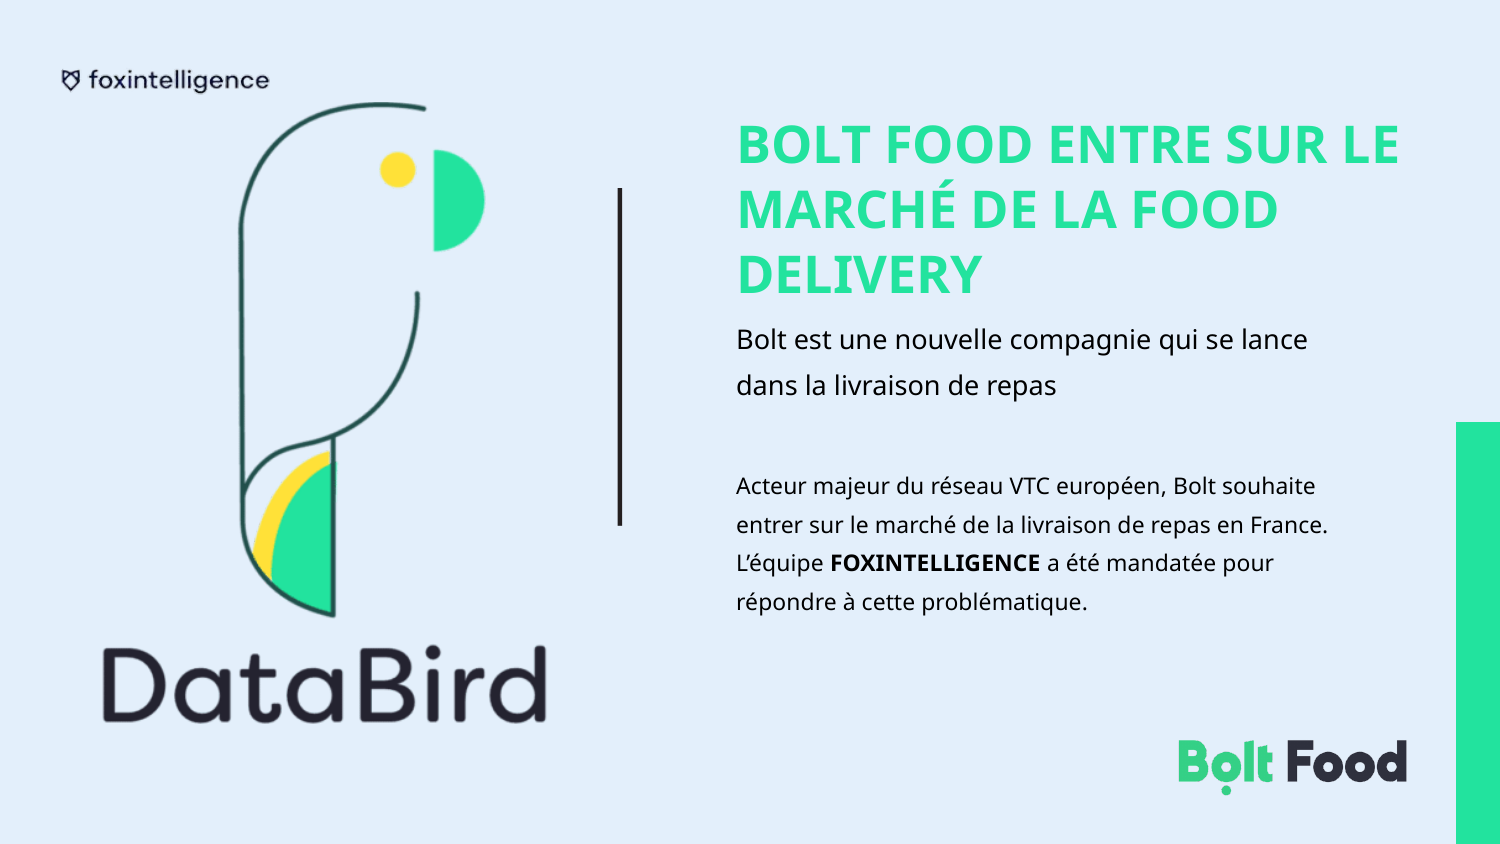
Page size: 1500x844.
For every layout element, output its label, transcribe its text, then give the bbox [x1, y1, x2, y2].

text_box BOLT FOOD ENTRE SUR LE MARCHÉ DE LA FOOD DELIVERY [736, 108, 1500, 304]
text_box [617, 188, 623, 526]
text_box Acteur majeur du réseau VTC européen, Bolt souhaite entrer sur le marché de la livraison de repas en France. L’équipe FOXINTELLIGENCE a été mandatée pour répondre à cette problématique. [736, 460, 1345, 654]
text_box [11, 102, 639, 814]
text_box [36, 37, 286, 132]
text_box [1159, 721, 1426, 814]
text_box Bolt est une nouvelle compagnie qui se lance dans la livraison de repas [736, 309, 1357, 401]
text_box [1456, 421, 1500, 844]
